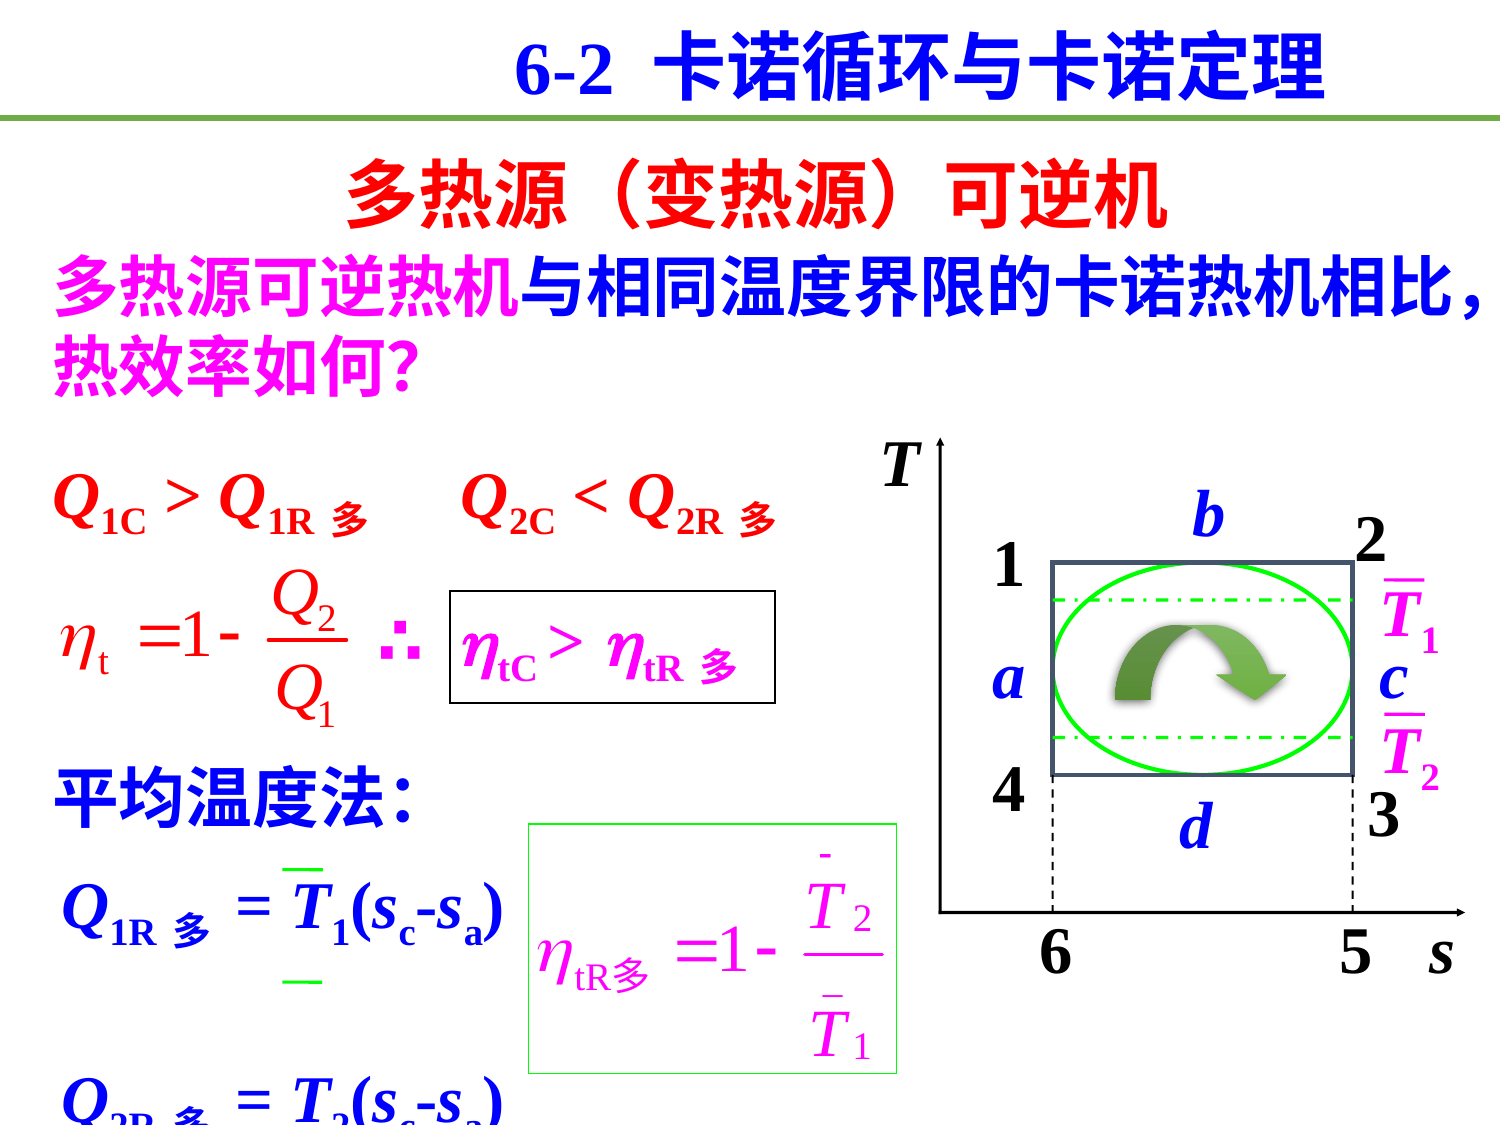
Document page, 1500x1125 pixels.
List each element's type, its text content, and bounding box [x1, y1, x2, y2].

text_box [52, 549, 359, 742]
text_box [529, 824, 896, 1073]
text_box Q1C > Q1R多 Q2C < Q2R多 [37, 443, 838, 550]
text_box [46, 854, 584, 1060]
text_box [865, 412, 1500, 988]
text_box 多热源可逆热机与相同温度界限的卡诺热机相比，热效率如何？ [37, 237, 1487, 413]
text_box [362, 590, 788, 704]
text_box 平均温度法： [37, 748, 475, 855]
text_box 多热源（变热源）可逆机 [112, 149, 1400, 237]
text_box 6-2 卡诺循环与卡诺定理 [499, 12, 1413, 118]
